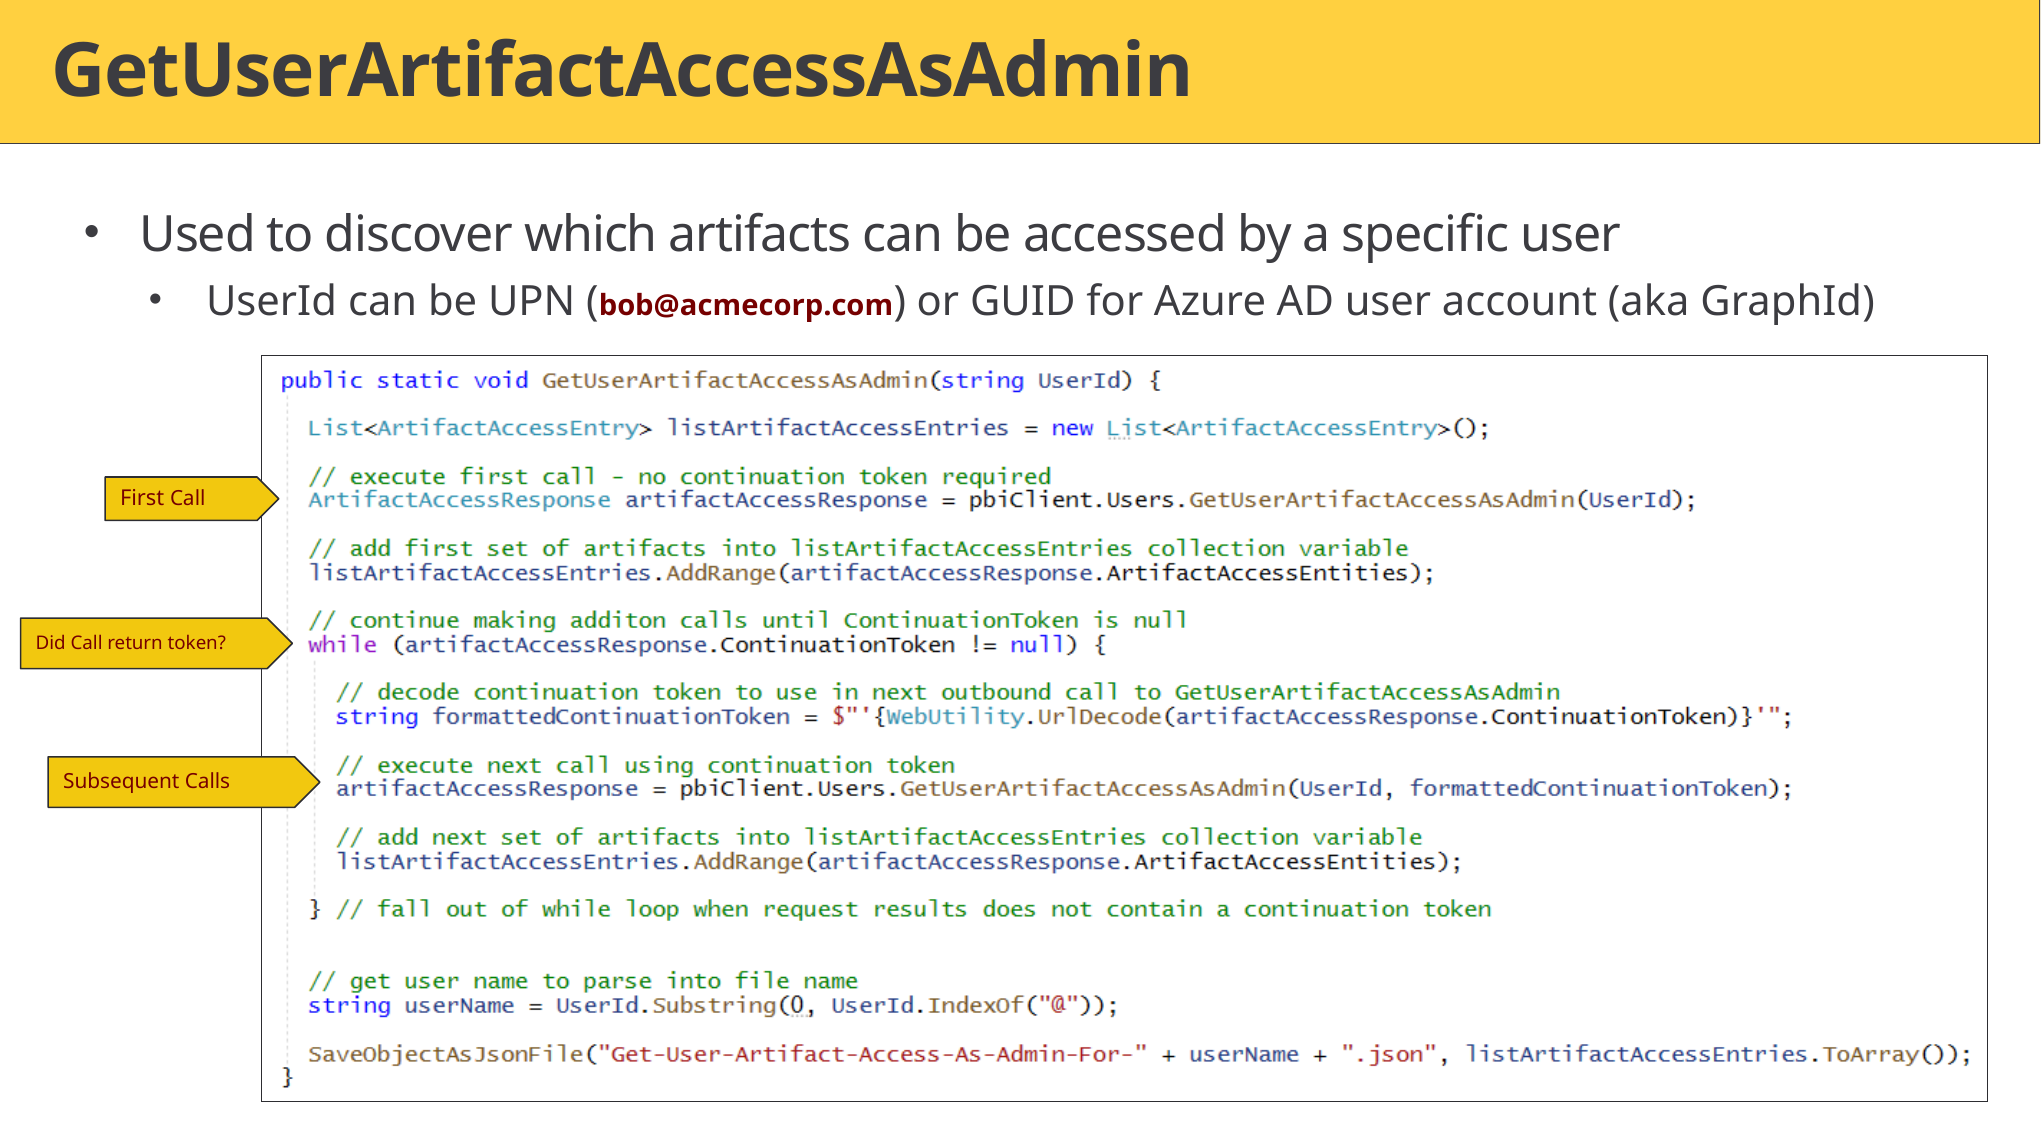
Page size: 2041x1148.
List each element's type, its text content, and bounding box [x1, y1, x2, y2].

text_box First Call [104, 476, 261, 522]
text_box Subsequent Calls [47, 756, 261, 809]
text_box Did Call return token? [19, 617, 261, 670]
picture [261, 355, 1988, 1102]
list Used to discover which artifacts can be accessed by a specific user UserId can be UPN (bob@acmecorp.com) or GUID for Azure AD user account (aka GraphId) [83, 201, 1988, 326]
title GetUserArtifactAccessAsAdmin [51, 31, 1988, 113]
